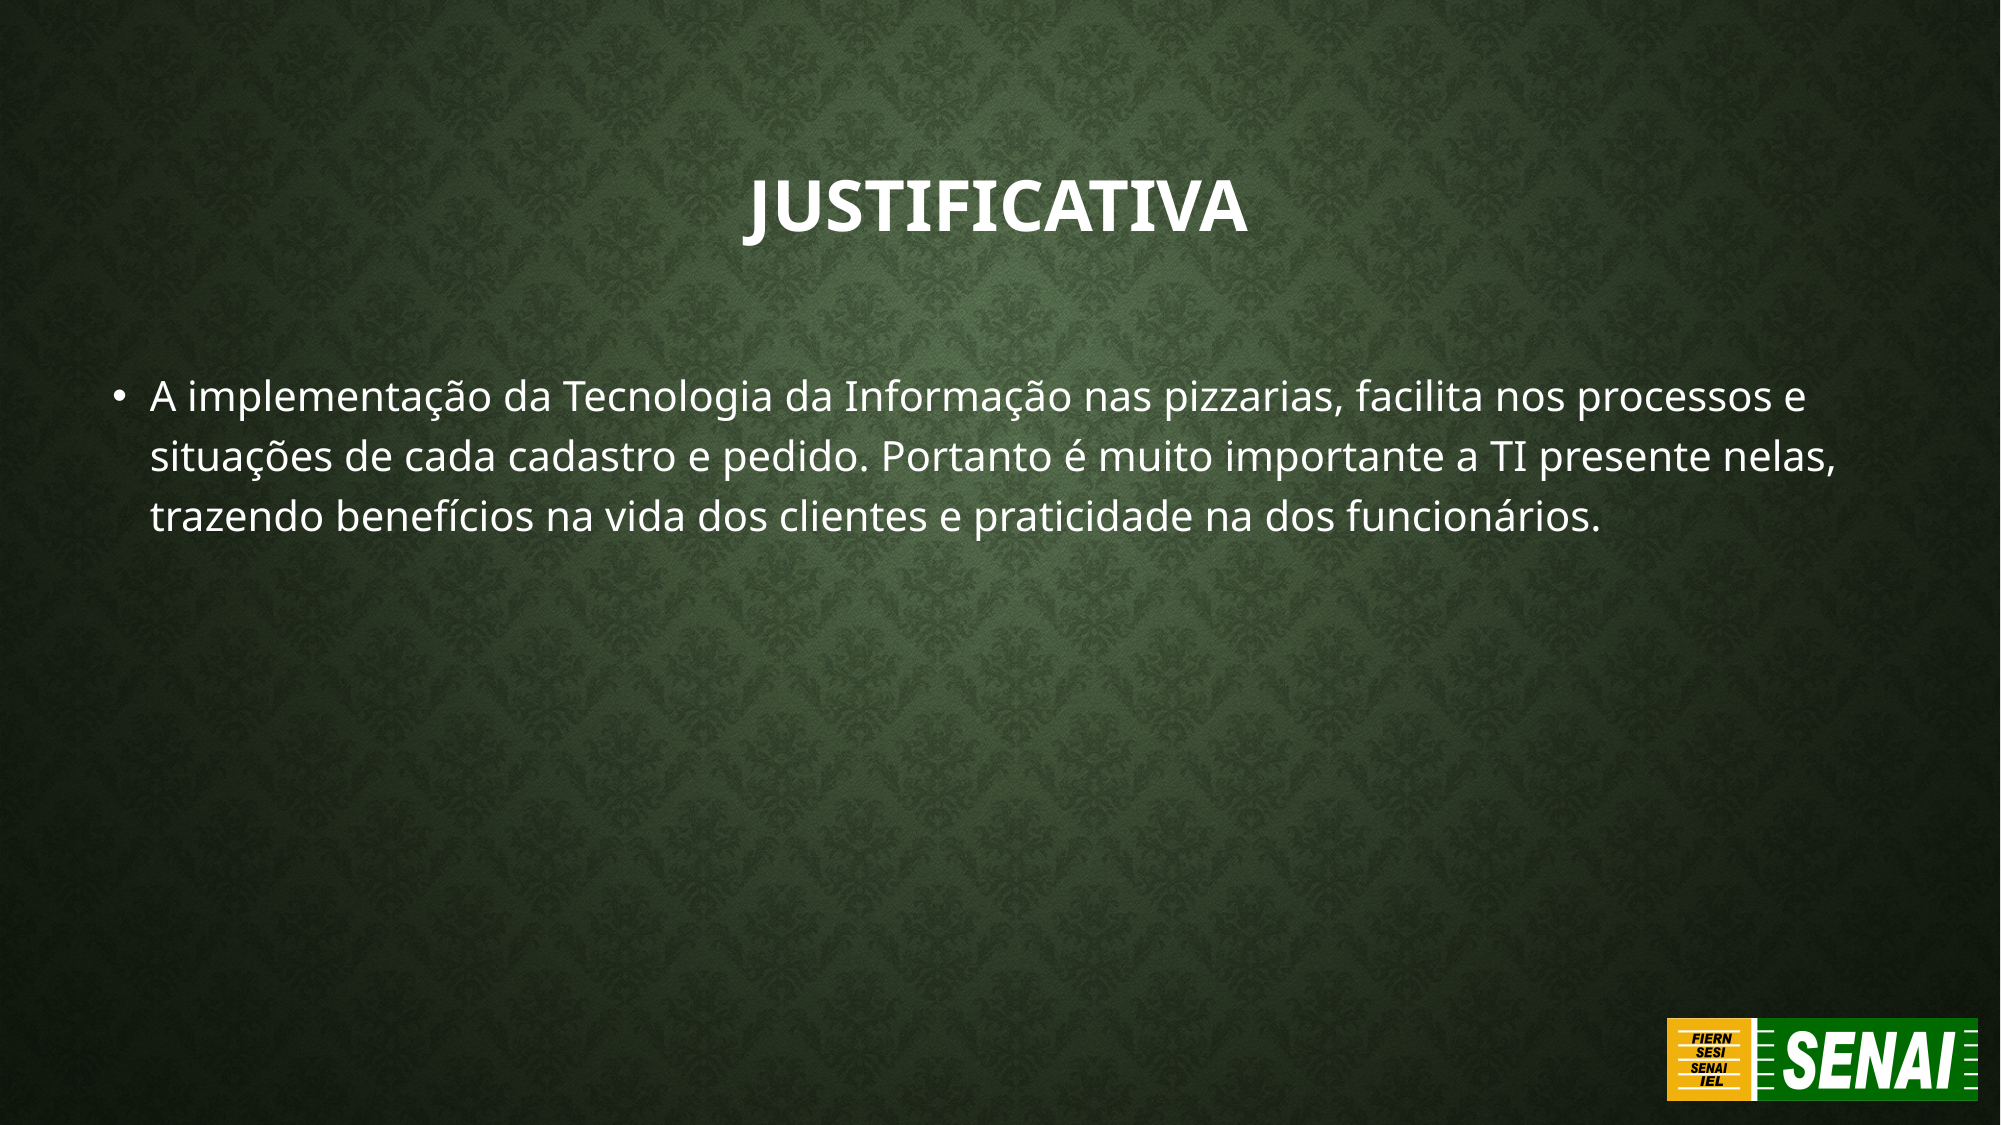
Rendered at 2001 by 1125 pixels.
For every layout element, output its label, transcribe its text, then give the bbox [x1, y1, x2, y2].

picture [1666, 1018, 1978, 1102]
title Justificativa [149, 99, 1849, 318]
list A implementação da Tecnologia da Informação nas pizzarias, facilita nos processos e situações de cada cadastro e pedido. Portanto é muito importante a TI presente nelas, trazendo benefícios na vida dos clientes e praticidade na dos funcionários. [97, 352, 1898, 956]
